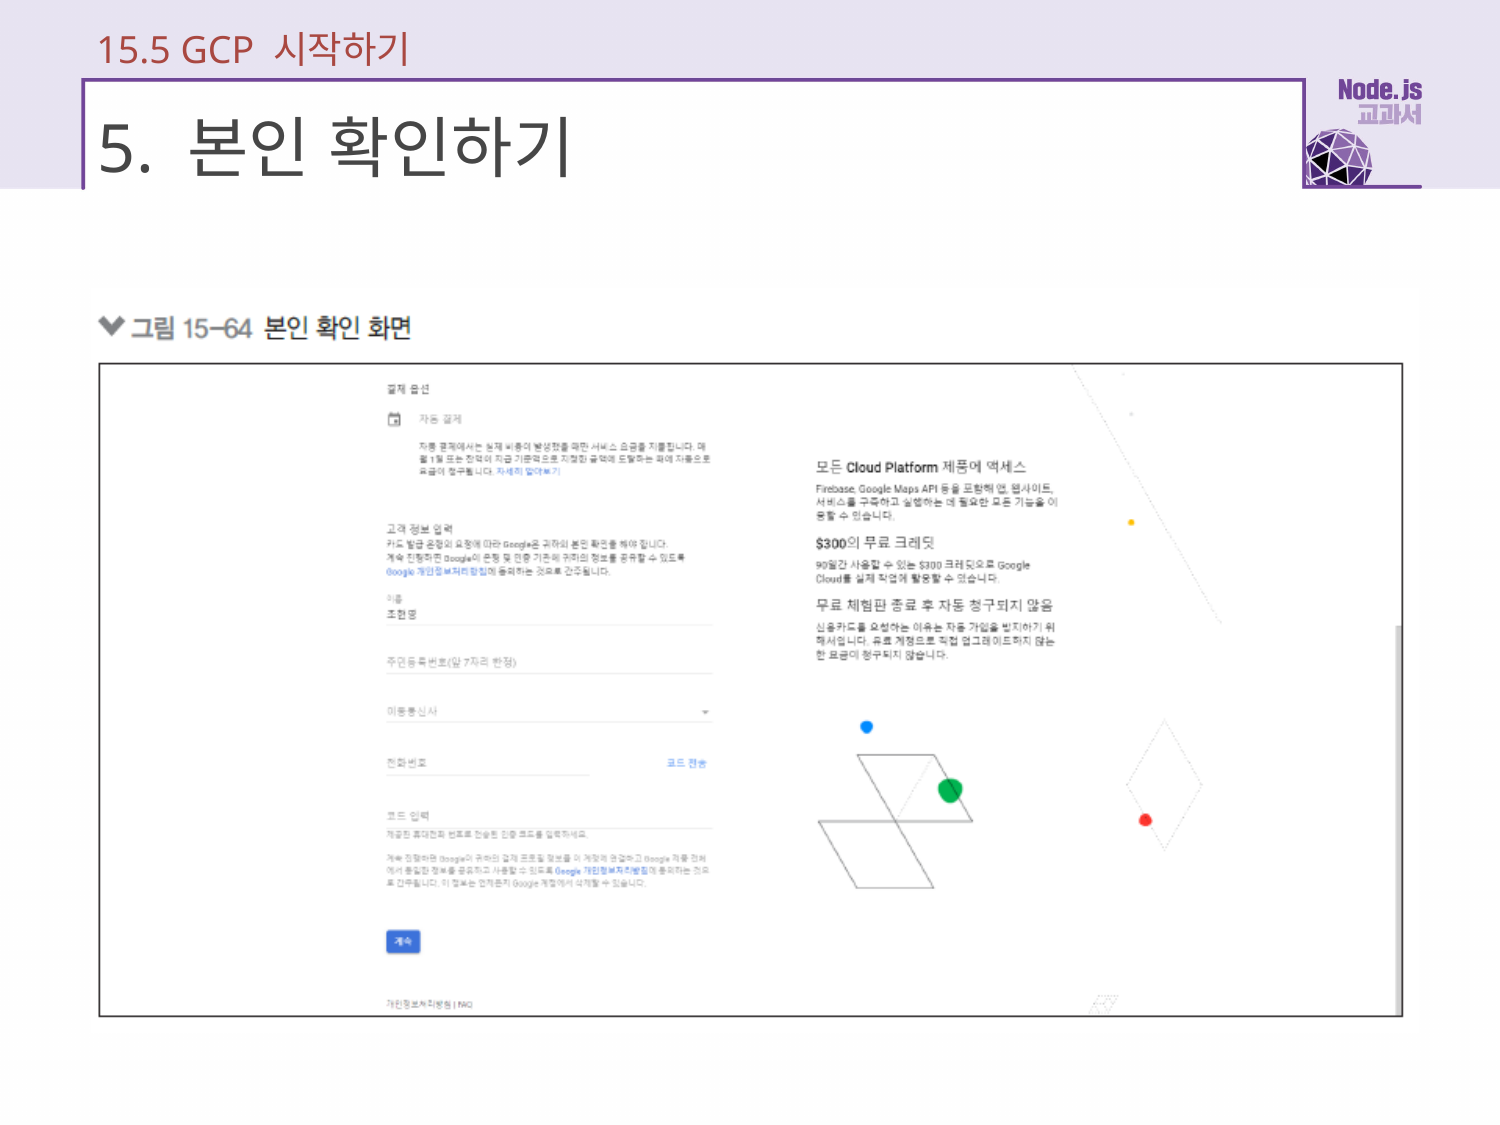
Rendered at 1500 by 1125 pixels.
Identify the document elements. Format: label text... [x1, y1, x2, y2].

title 5. 본인 확인하기 [82, 61, 1413, 193]
picture [0, 0, 1500, 1125]
text_box 15.5 GCP 시작하기 [81, 14, 807, 62]
